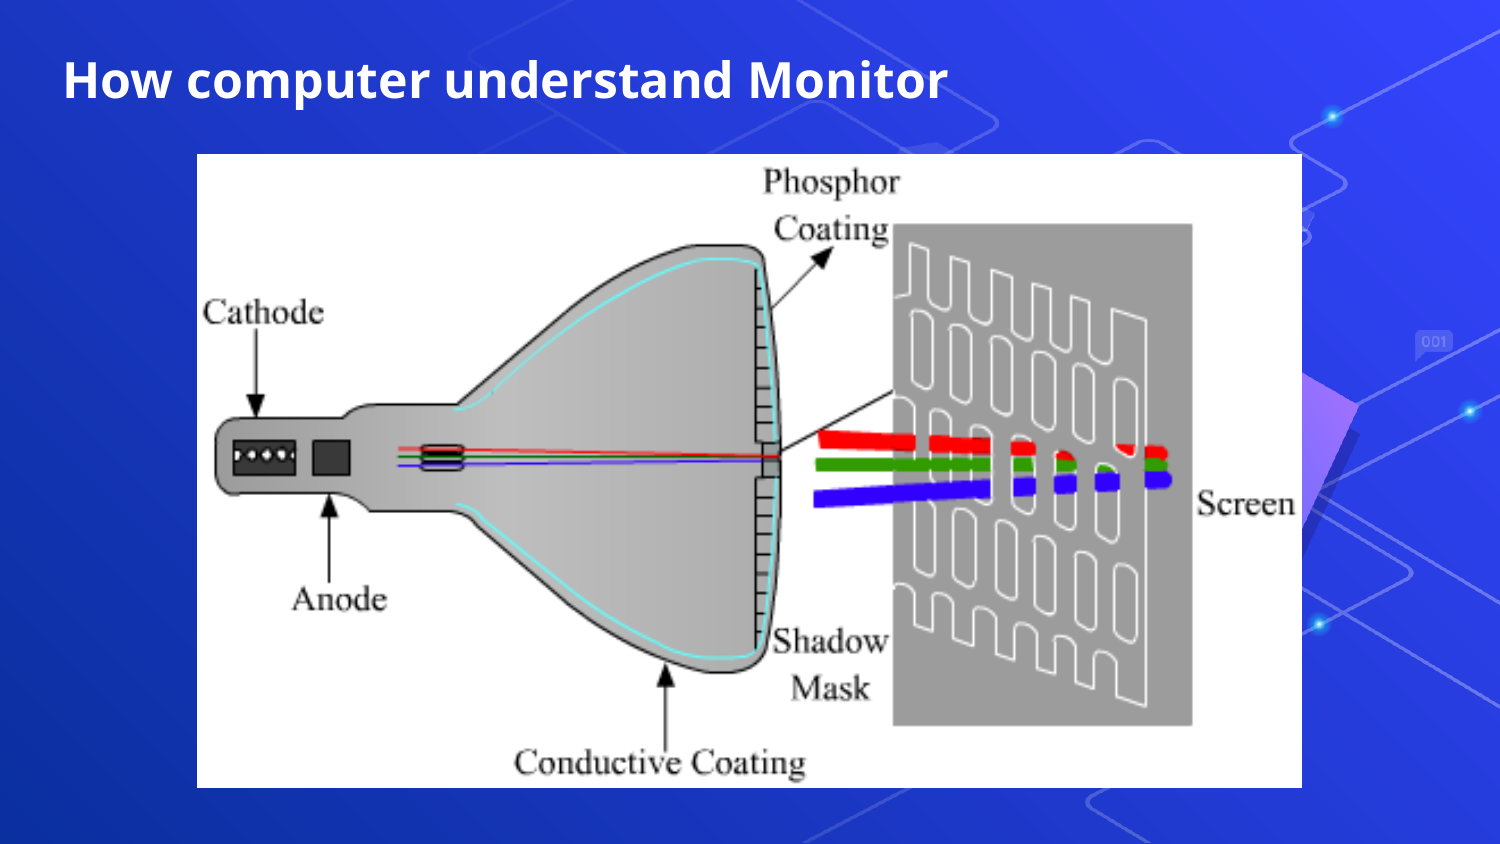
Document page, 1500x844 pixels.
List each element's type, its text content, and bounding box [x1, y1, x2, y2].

picture [0, 0, 1500, 844]
title How computer understand Monitor [62, 0, 1068, 109]
